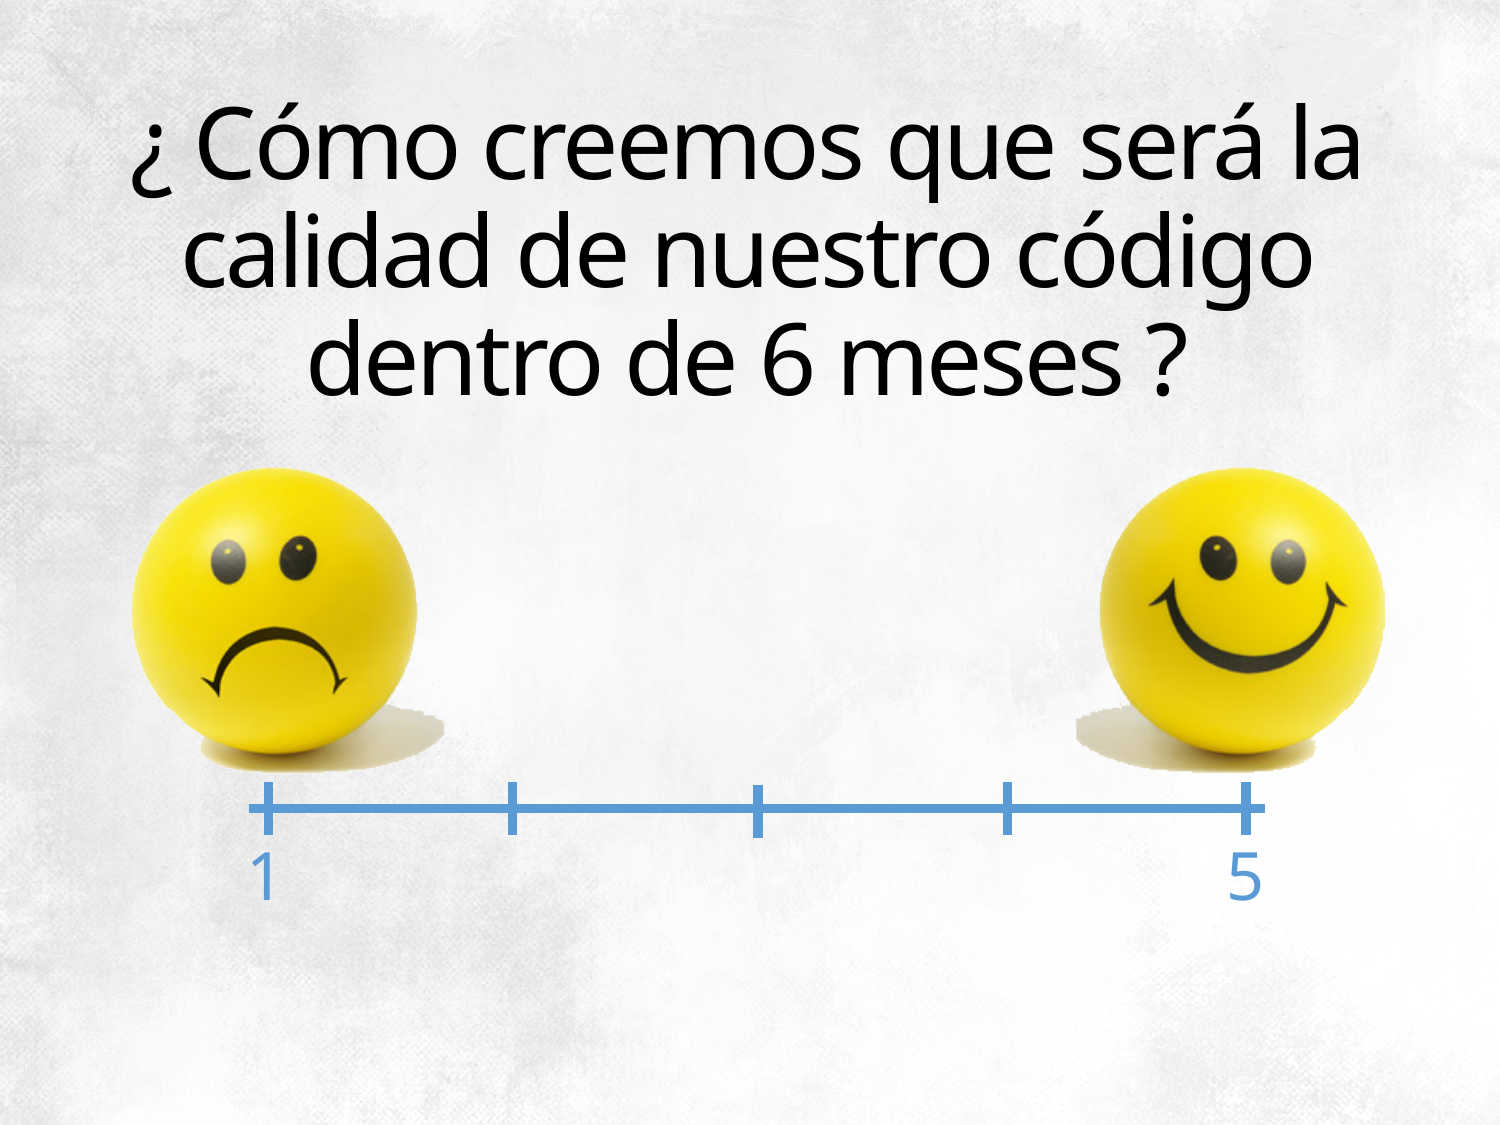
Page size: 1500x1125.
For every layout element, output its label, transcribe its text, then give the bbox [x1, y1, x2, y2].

text_box 1 [232, 826, 300, 921]
picture [0, 0, 1500, 1125]
title ¿ Cómo creemos que será la calidad de nuestro código dentro de 6 meses ? [72, 205, 1423, 306]
text_box 5 [1212, 826, 1281, 921]
